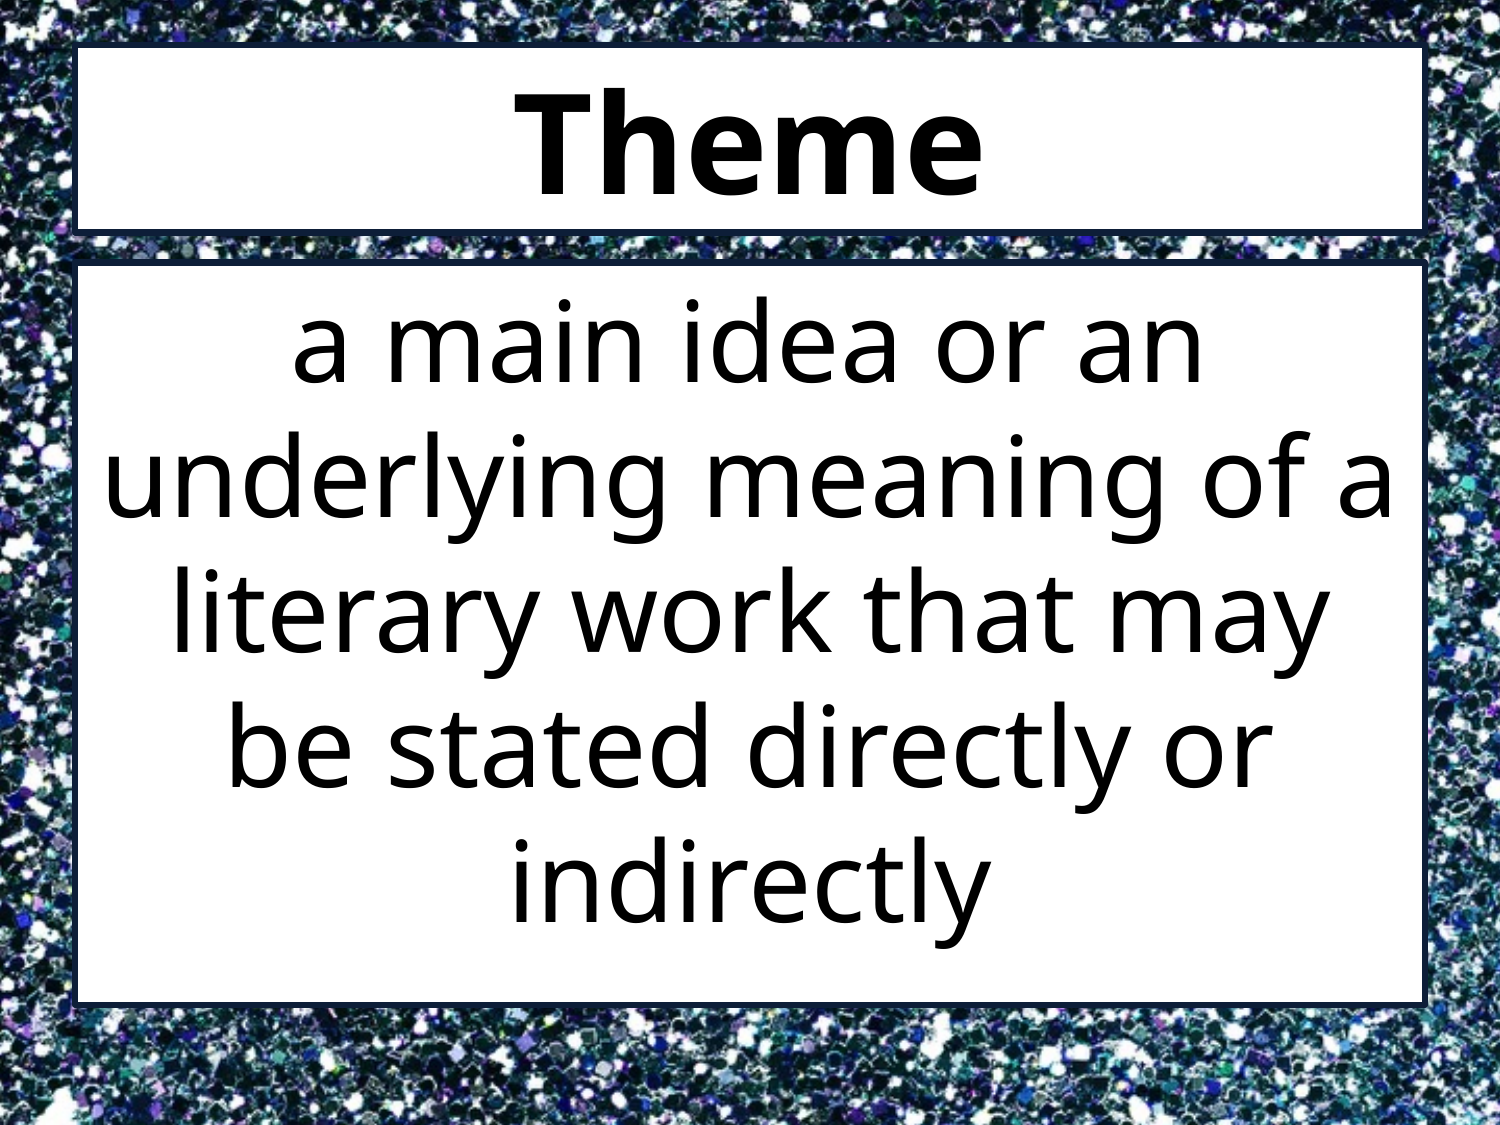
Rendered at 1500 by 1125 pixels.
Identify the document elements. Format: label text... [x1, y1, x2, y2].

list a main idea or an underlying meaning of a literary work that may be stated directly or indirectly [72, 259, 1428, 1008]
picture [0, 0, 1500, 1125]
title Theme [72, 42, 1428, 236]
